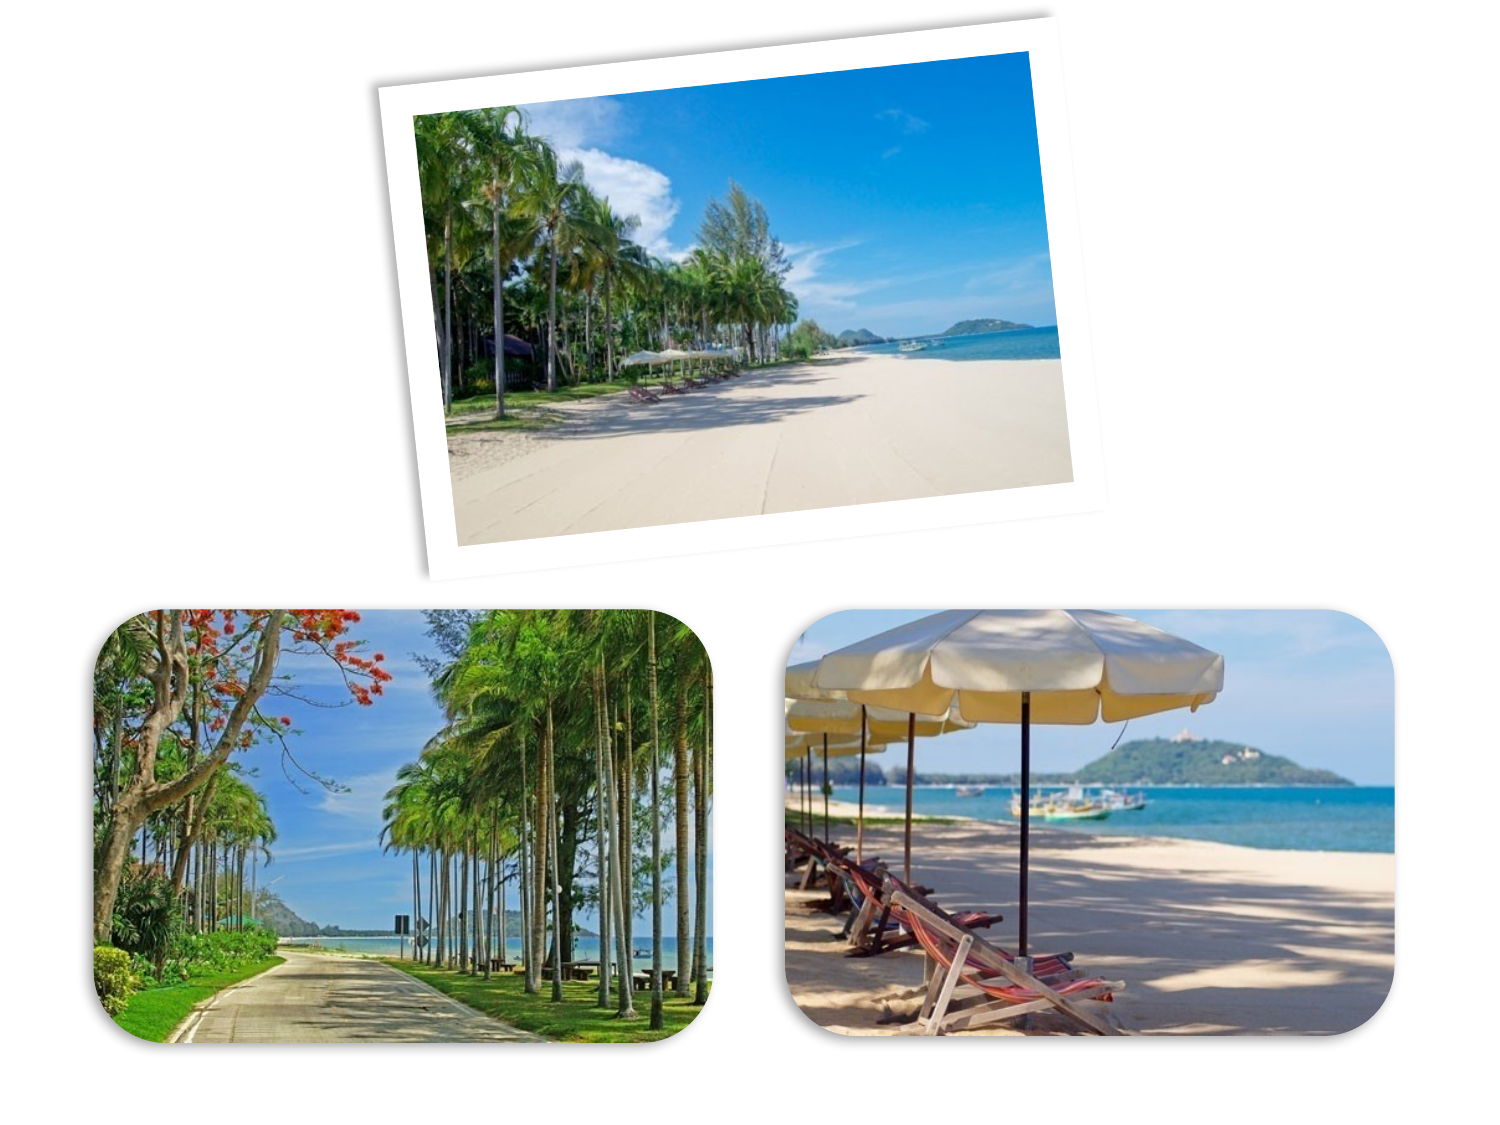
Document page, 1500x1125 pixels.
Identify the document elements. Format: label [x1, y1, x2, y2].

picture [784, 609, 1395, 1037]
picture [93, 609, 714, 1044]
picture [414, 52, 1073, 546]
